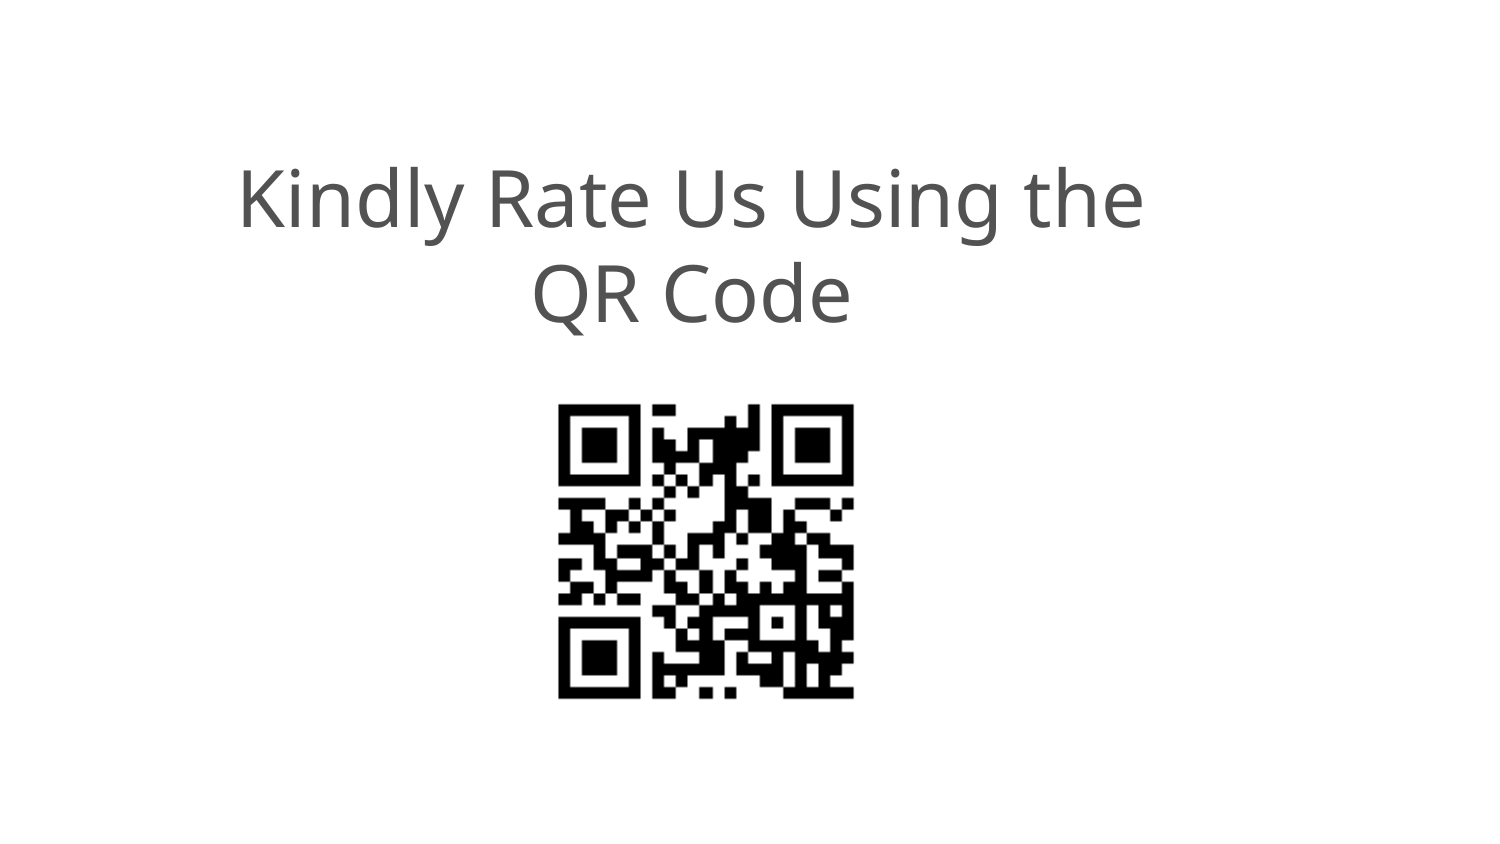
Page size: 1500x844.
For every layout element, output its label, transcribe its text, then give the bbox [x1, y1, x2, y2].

title Kindly Rate Us Using the QR Code [217, 147, 1187, 330]
picture [512, 357, 903, 748]
